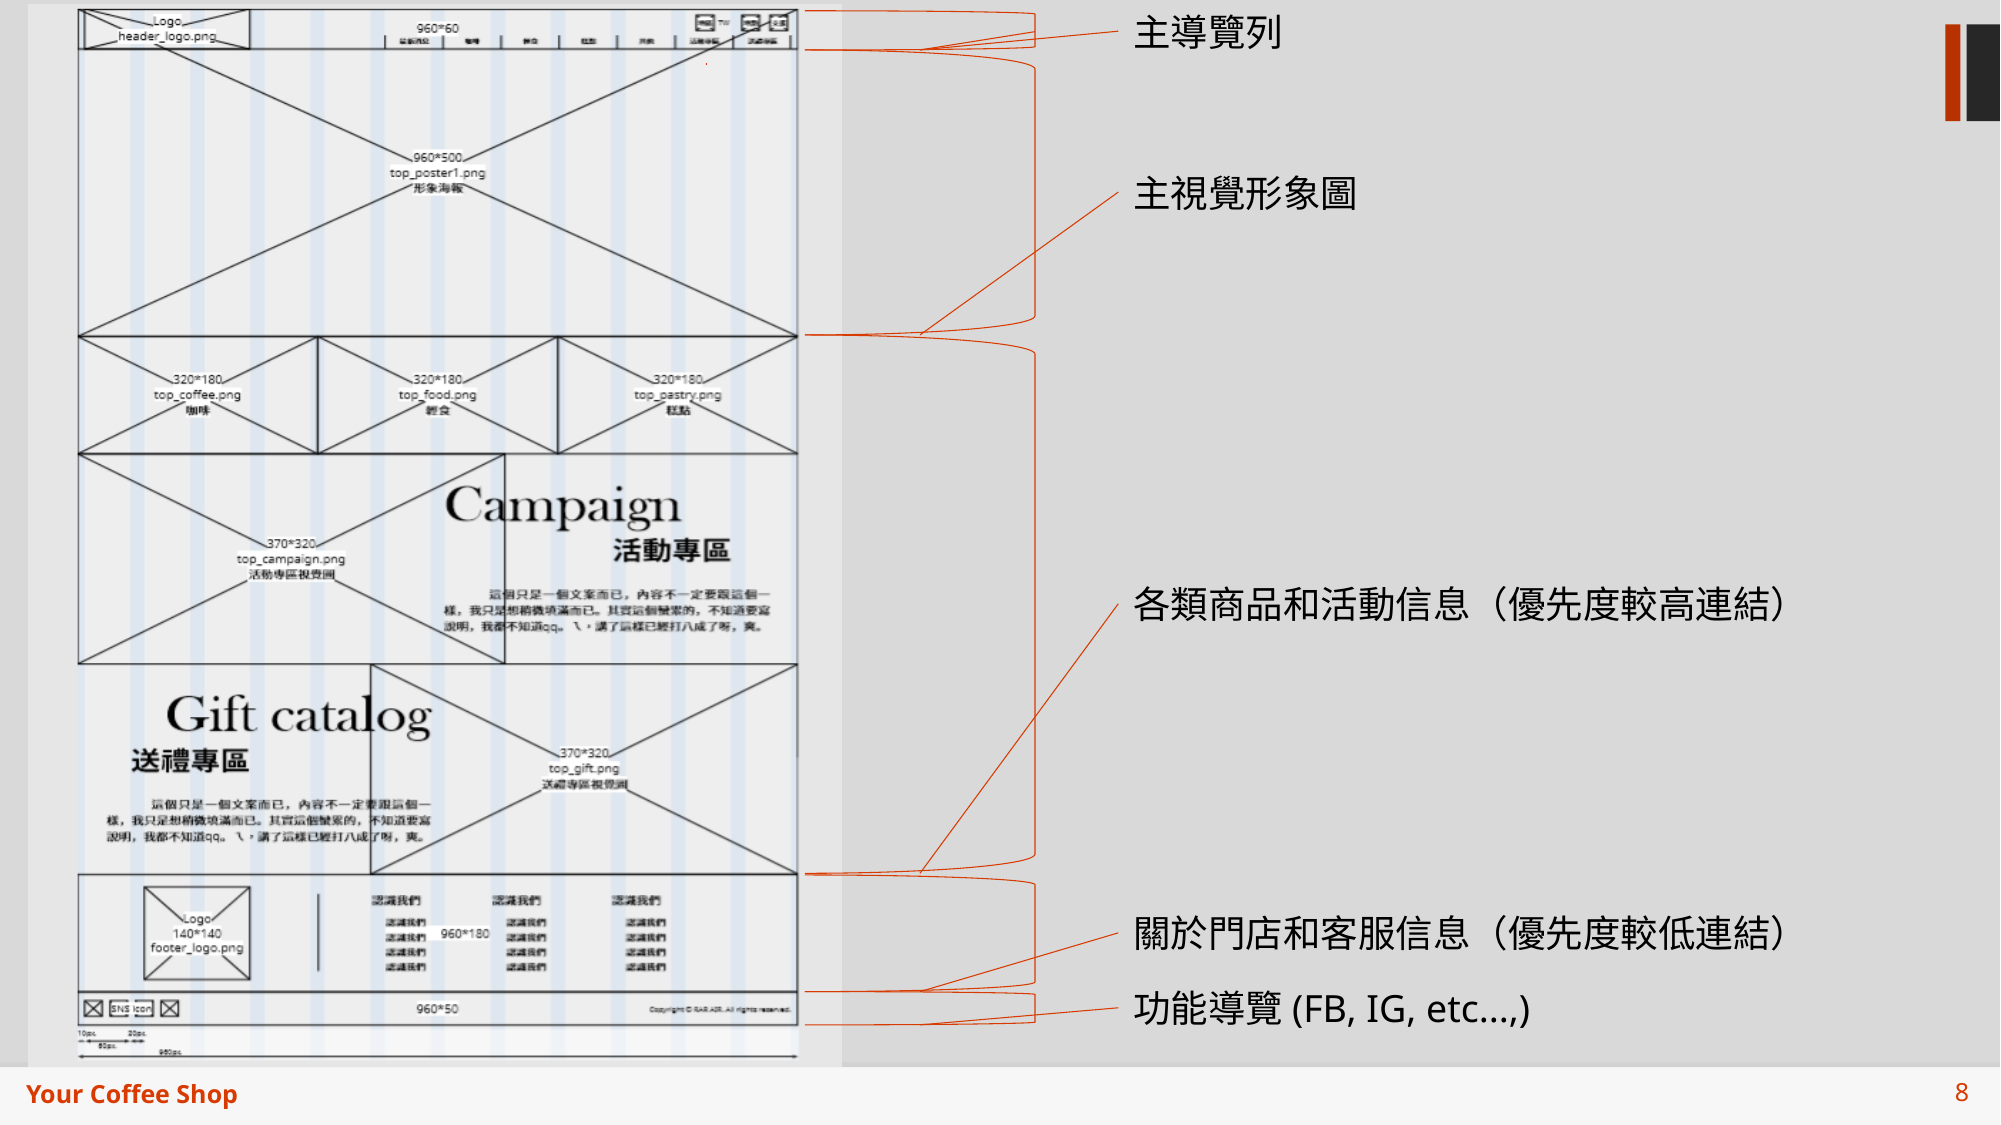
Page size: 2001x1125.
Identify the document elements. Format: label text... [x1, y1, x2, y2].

text_box 主視覺形象圖 [1118, 162, 1619, 222]
text_box [842, 334, 1036, 874]
text_box 主導覽列 [1118, 1, 1619, 62]
text_box [842, 10, 1036, 51]
text_box [842, 991, 1036, 1026]
text_box [0, 0, 2000, 1068]
text_box [842, 49, 1036, 335]
text_box 功能導覽(FB, IG, etc...,) [1118, 977, 1619, 1038]
text_box 各類商品和活動信息（優先度較高連結） [1118, 573, 1854, 634]
text_box 關於門店和客服信息（優先度較低連結） [1118, 902, 1854, 963]
text_box [842, 874, 1036, 991]
picture [28, 4, 842, 1067]
